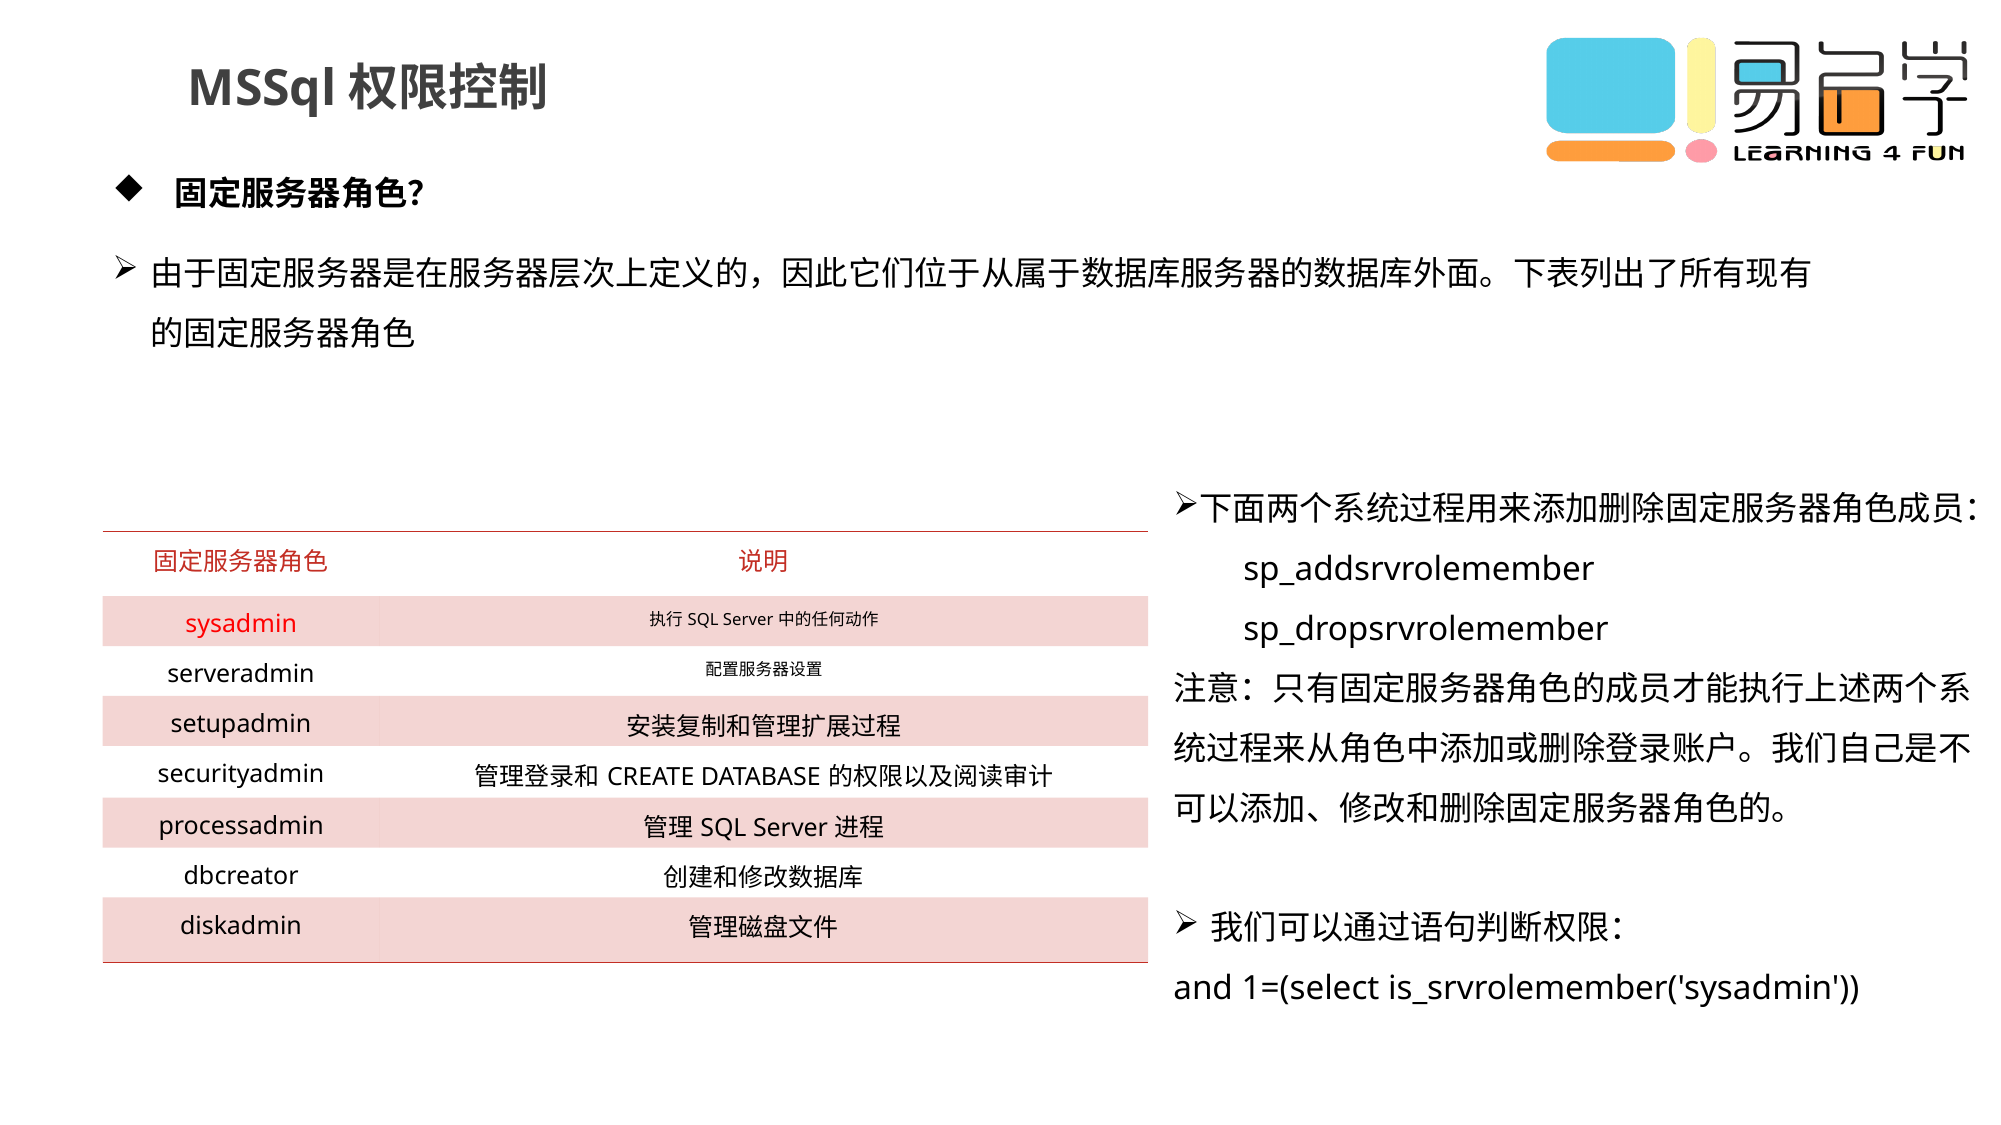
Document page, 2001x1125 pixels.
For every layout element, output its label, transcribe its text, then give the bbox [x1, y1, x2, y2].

table_cell setupadmin [103, 696, 380, 746]
table_cell 创建和修改数据库 [380, 848, 1148, 897]
text_box 固定服务器角色？ [102, 162, 1232, 222]
table_cell sysadmin [103, 596, 380, 646]
table_cell 管理SQL Server进程 [380, 798, 1148, 848]
table_cell 配置服务器设置 [380, 646, 1148, 696]
table_cell 安装复制和管理扩展过程 [380, 696, 1148, 746]
table_cell diskadmin [103, 897, 380, 962]
table_cell securityadmin [103, 746, 380, 798]
table_cell processadmin [103, 798, 380, 848]
text_box 下面两个系统过程用来添加删除固定服务器角色成员： sp_addsrvrolemember sp_dropsrvrolemember 注意：只有固定服务器角色的成员才能执行上述两个系 统过程来从角色中添加或删除登录账户。我们自己是不 可以添加、修改和删除固定服务器角色的。 我们可以通过语句判断权限： and 1=(select is_srvrolemember('sysadmin')) [1163, 457, 2000, 1017]
table_cell 管理磁盘文件 [380, 897, 1148, 962]
text_box MSSql权限控制 [187, 55, 843, 116]
text_box 由于固定服务器是在服务器层次上定义的，因此它们位于从属于数据库服务器的数据库外面。下表列出了所有现有的固定服务器角色 [102, 222, 1825, 362]
table_cell 管理登录和CREATE DATABASE的权限以及阅读审计 [380, 746, 1148, 798]
picture [1488, 0, 2001, 199]
table_header 固定服务器角色 [103, 532, 380, 596]
table_cell dbcreator [103, 848, 380, 897]
table_cell 执行SQL Server中的任何动作 [380, 596, 1148, 646]
table_cell serveradmin [103, 646, 380, 696]
table_header 说明 [380, 532, 1148, 596]
